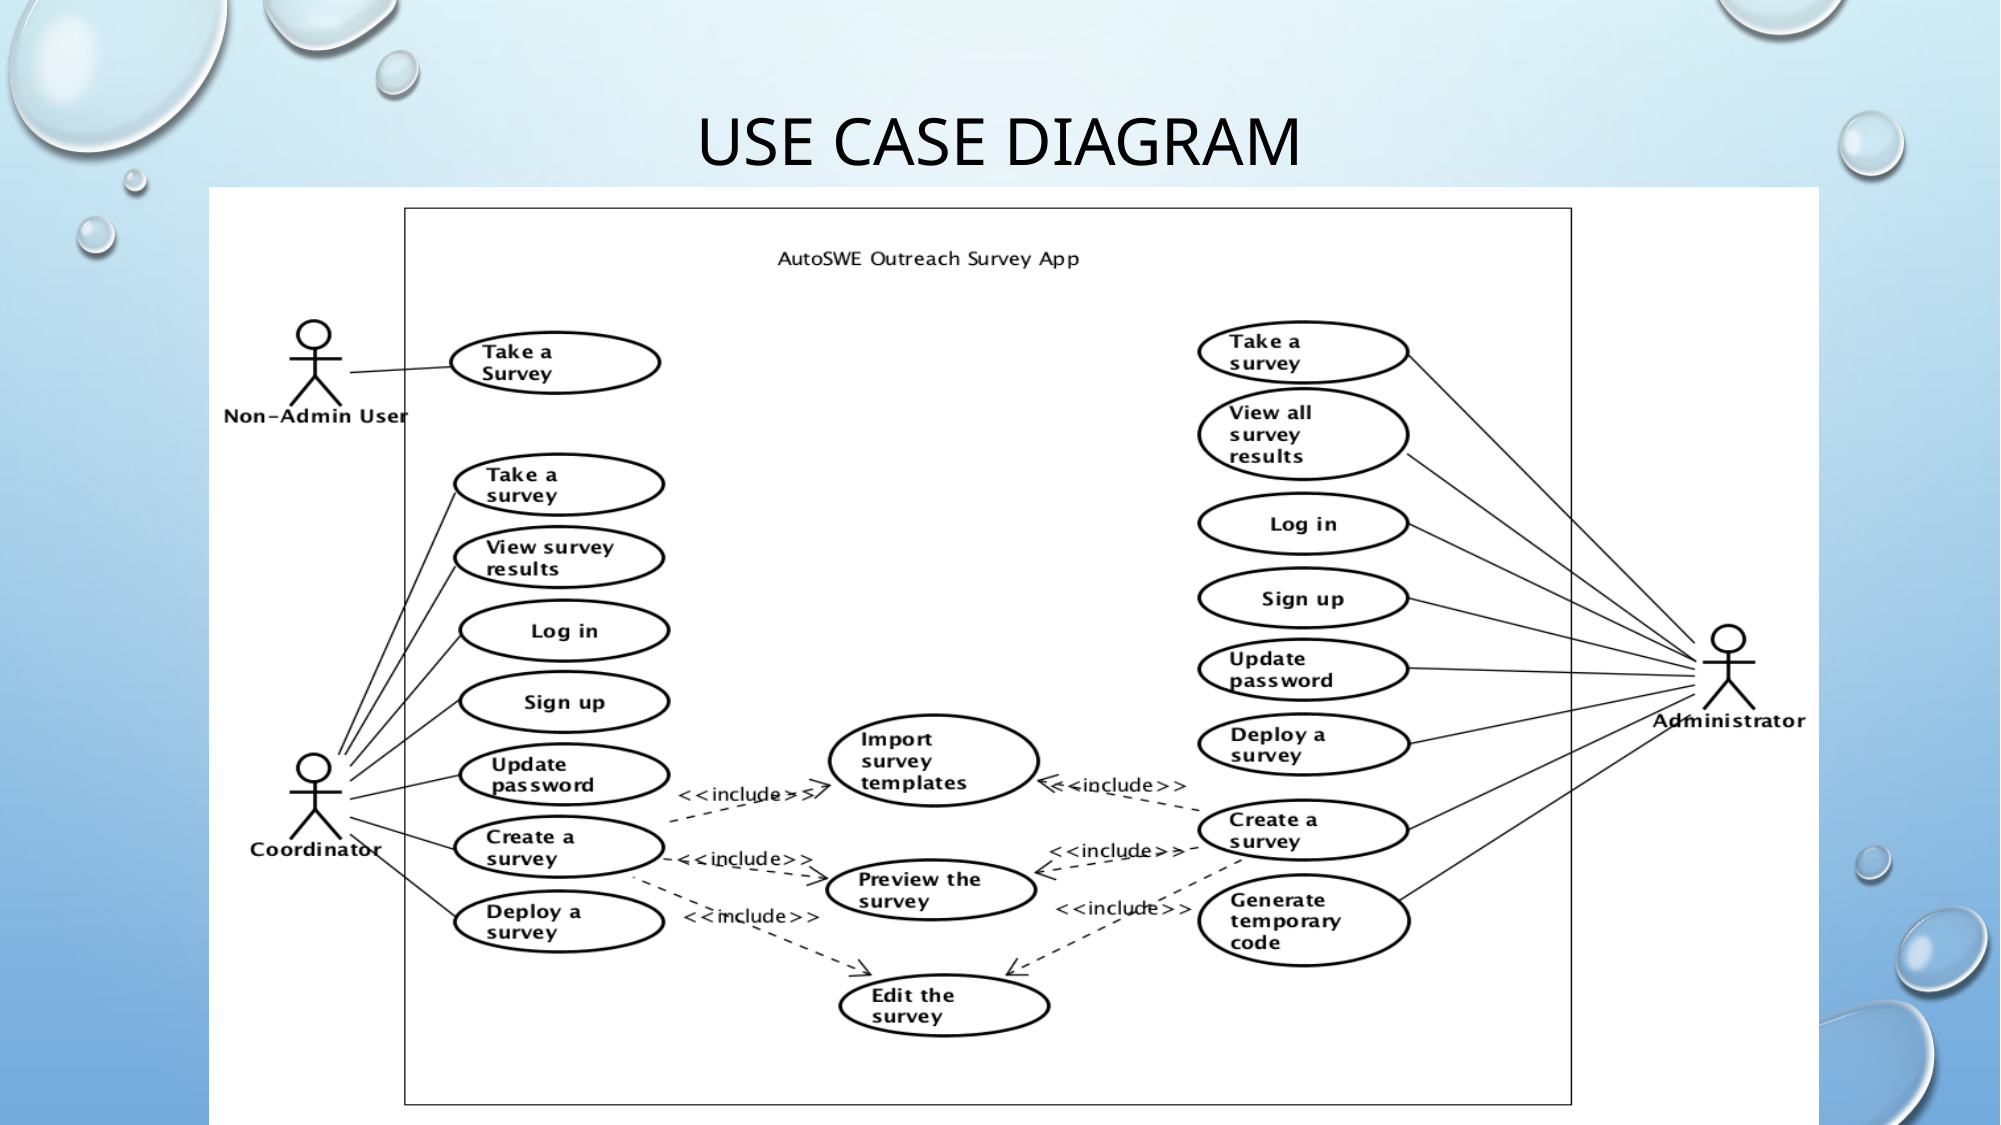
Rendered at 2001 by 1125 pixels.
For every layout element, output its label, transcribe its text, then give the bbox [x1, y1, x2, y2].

picture [0, 0, 2000, 1125]
title Use Case Diagram [149, 101, 1851, 188]
